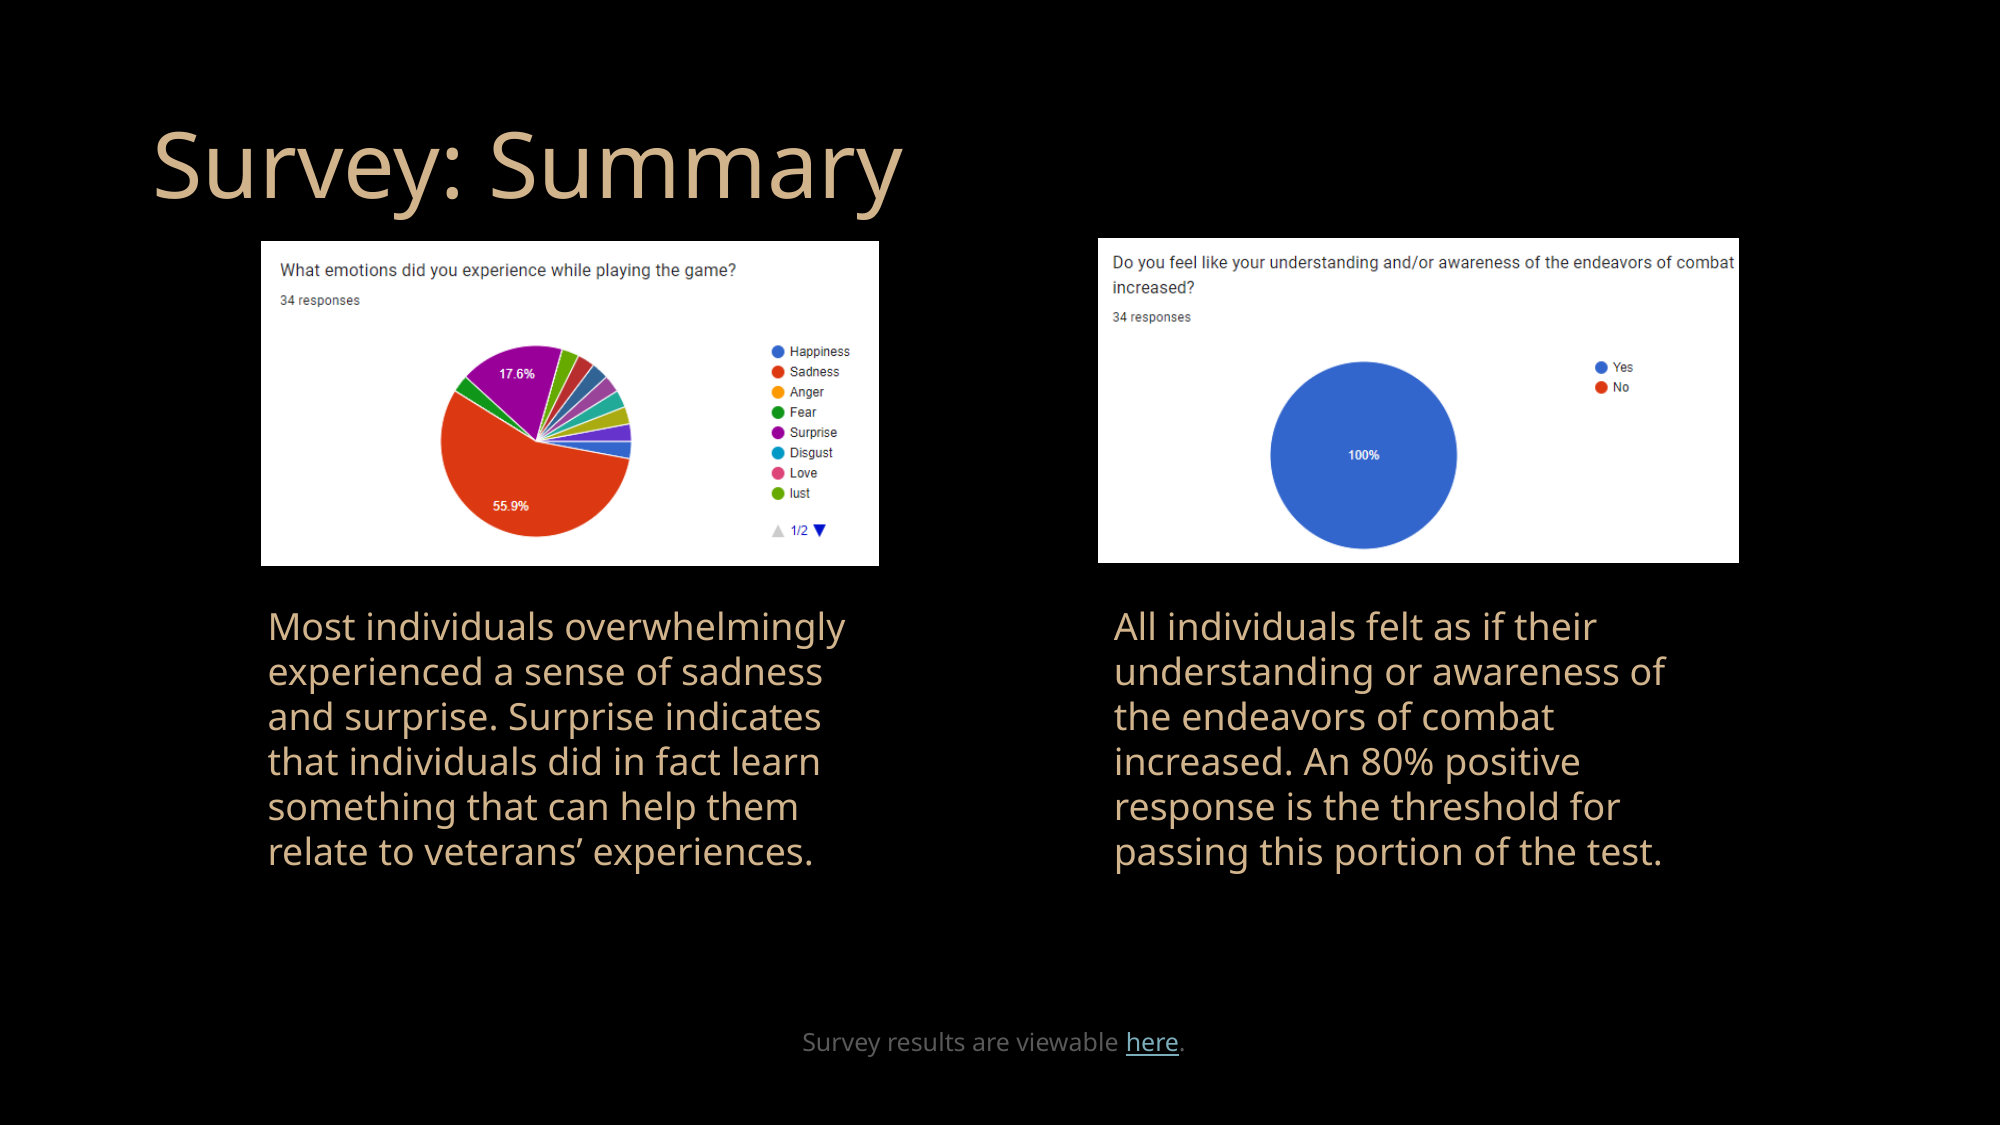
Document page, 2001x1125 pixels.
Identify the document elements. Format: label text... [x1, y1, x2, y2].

text_box Most individuals overwhelmingly experienced a sense of sadness and surprise. Surprise indicates that individuals did in fact learn something that can help them relate to veterans’ experiences. [252, 595, 888, 881]
picture [1098, 238, 1739, 563]
text_box Survey results are viewable here. [787, 1019, 1213, 1069]
text_box All individuals felt as if their understanding or awareness of the endeavors of combat increased. An 80% positive response is the threshold for passing this portion of the test. [1098, 595, 1739, 881]
title Survey: Summary [137, 59, 1863, 278]
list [260, 241, 880, 566]
